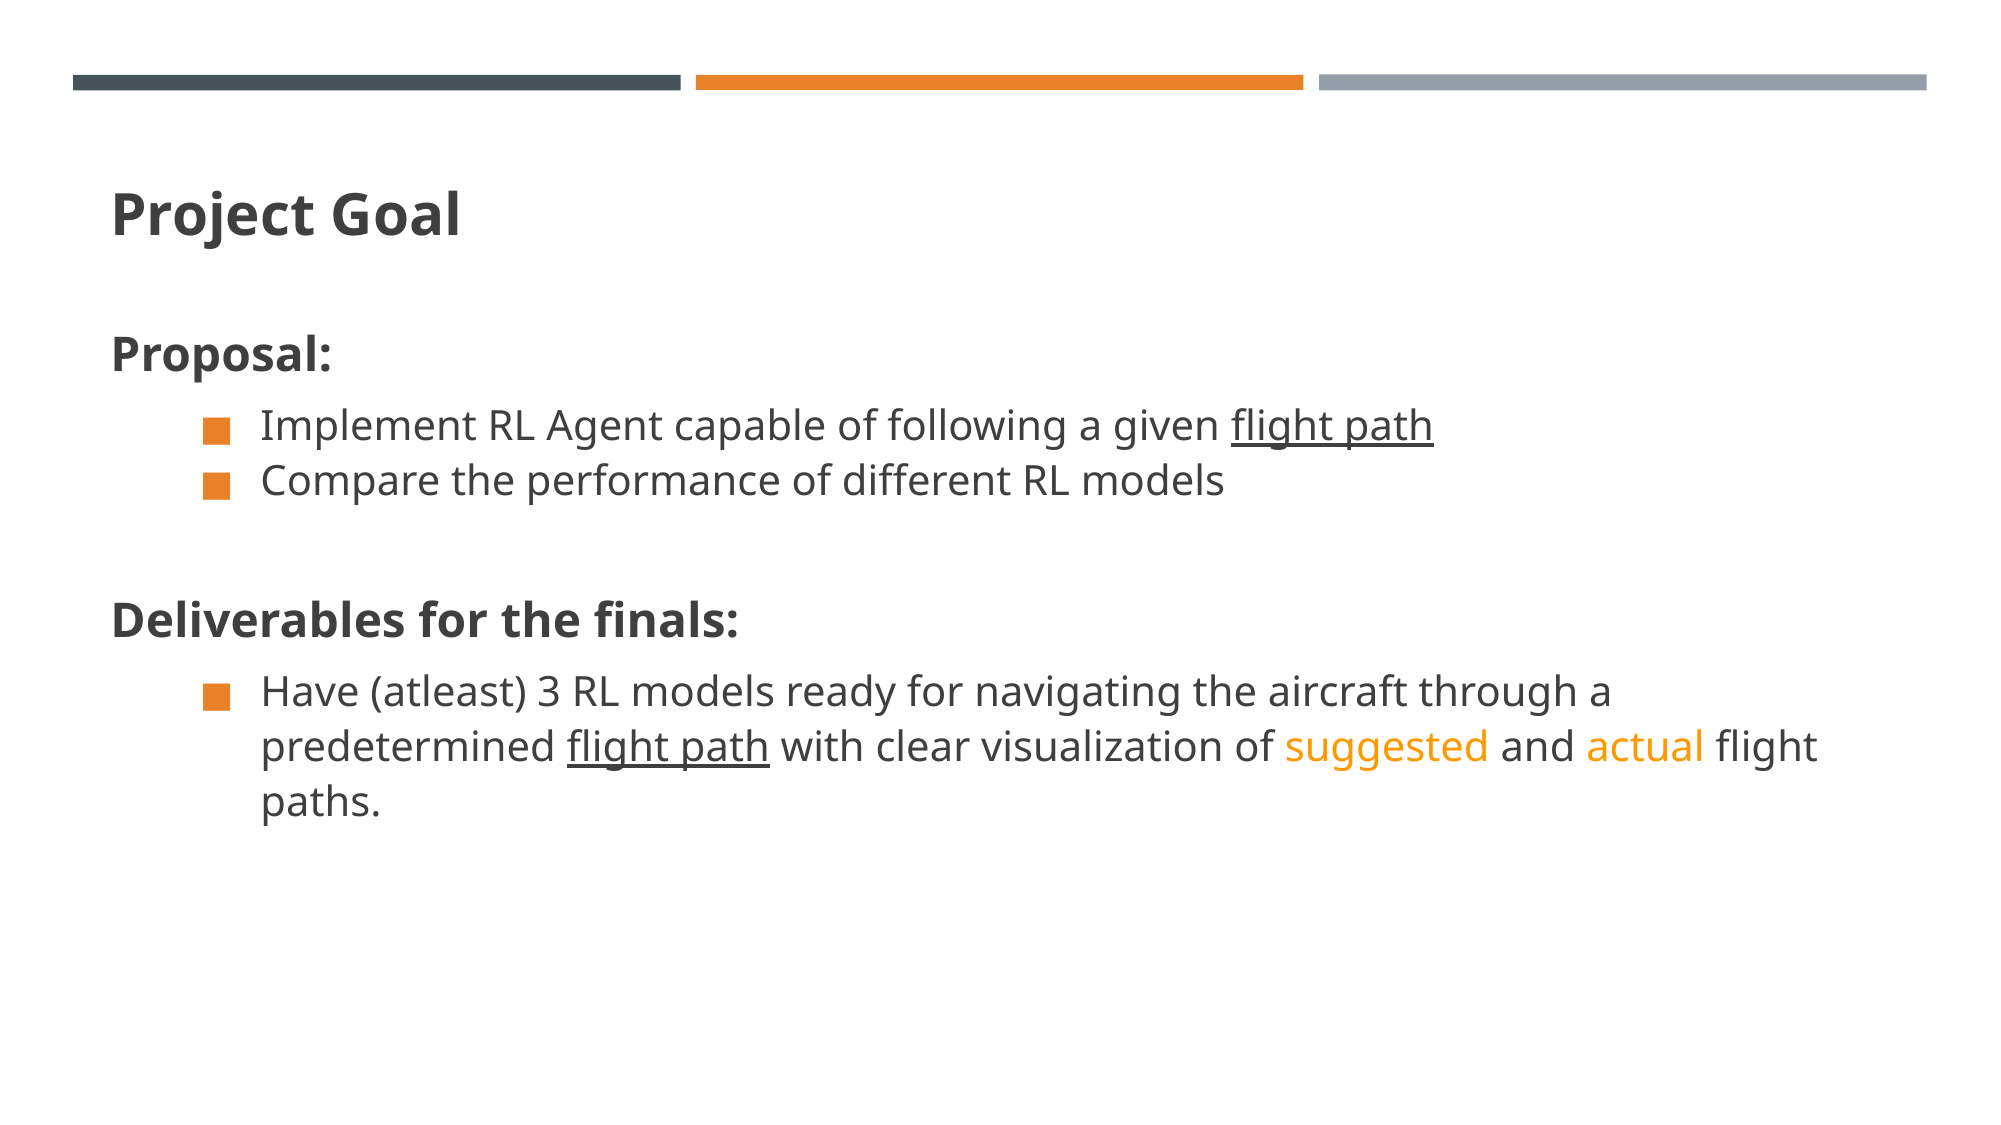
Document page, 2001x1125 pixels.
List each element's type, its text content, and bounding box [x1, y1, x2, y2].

list Proposal: Implement RL Agent capable of following a given flight path Compare the performance of different RL models Deliverables for the finals: Have (atleast) 3 RL models ready for navigating the aircraft through a predetermined flight path with clear visualization of suggested and actual flight paths. [95, 310, 1905, 1044]
title Project Goal [95, 115, 1905, 310]
